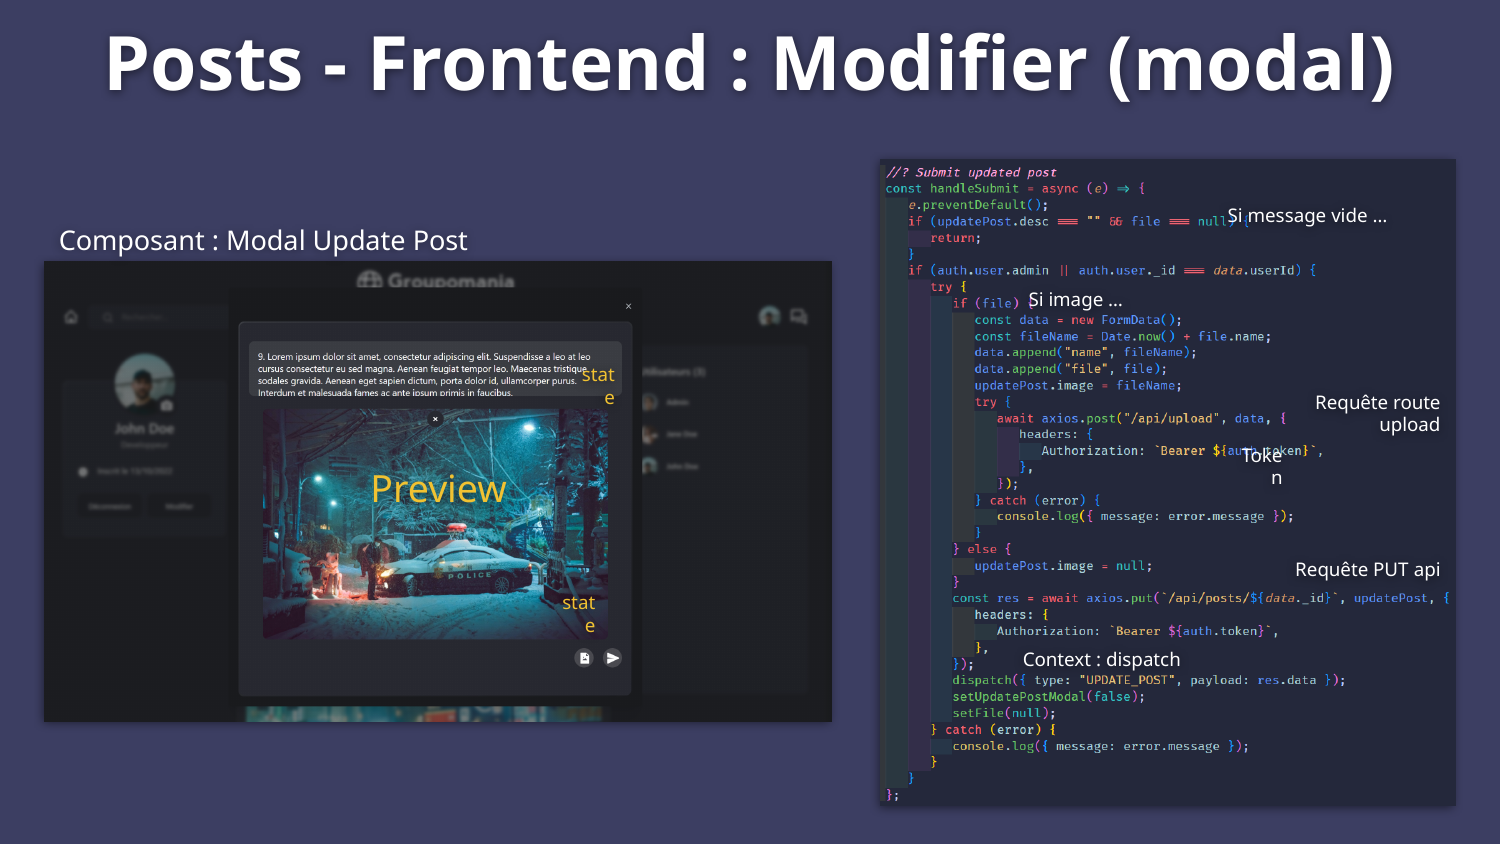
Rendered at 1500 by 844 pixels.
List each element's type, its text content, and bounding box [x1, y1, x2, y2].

picture [879, 158, 1457, 807]
text_box Composant : Modal Update Post [44, 216, 872, 262]
picture [43, 261, 832, 722]
text_box Posts - Frontend : Modifier (modal) [0, 0, 1500, 122]
